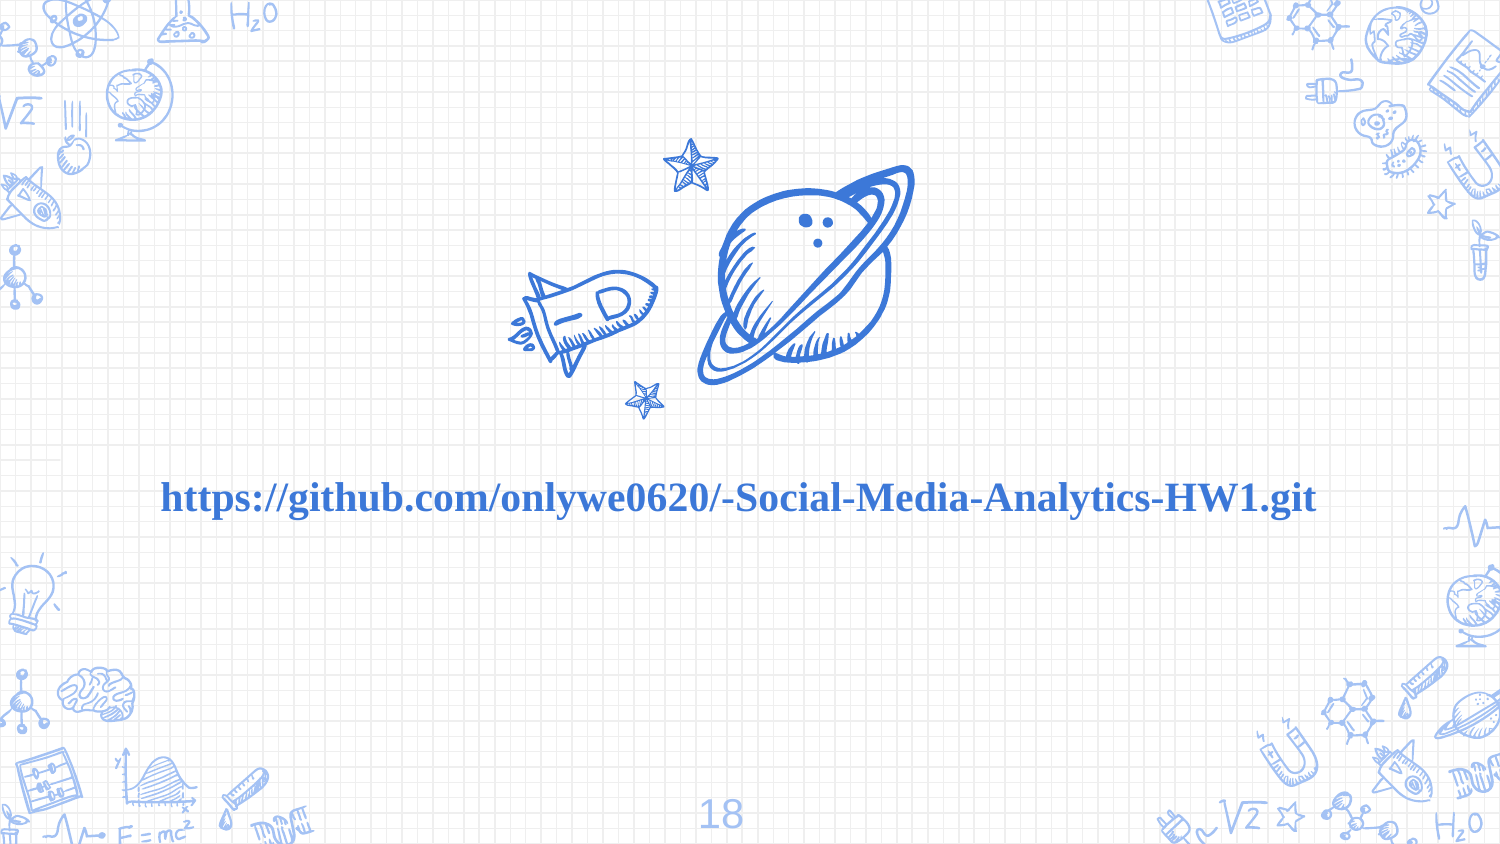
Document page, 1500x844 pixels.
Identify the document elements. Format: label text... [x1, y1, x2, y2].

title https://github.com/onlywe0620/-Social-Media-Analytics-HW1.git [126, 448, 1352, 536]
text_box [624, 381, 665, 420]
text_box [697, 165, 915, 386]
text_box [663, 138, 719, 192]
text_box [507, 269, 659, 378]
text_box 18 [683, 779, 766, 844]
